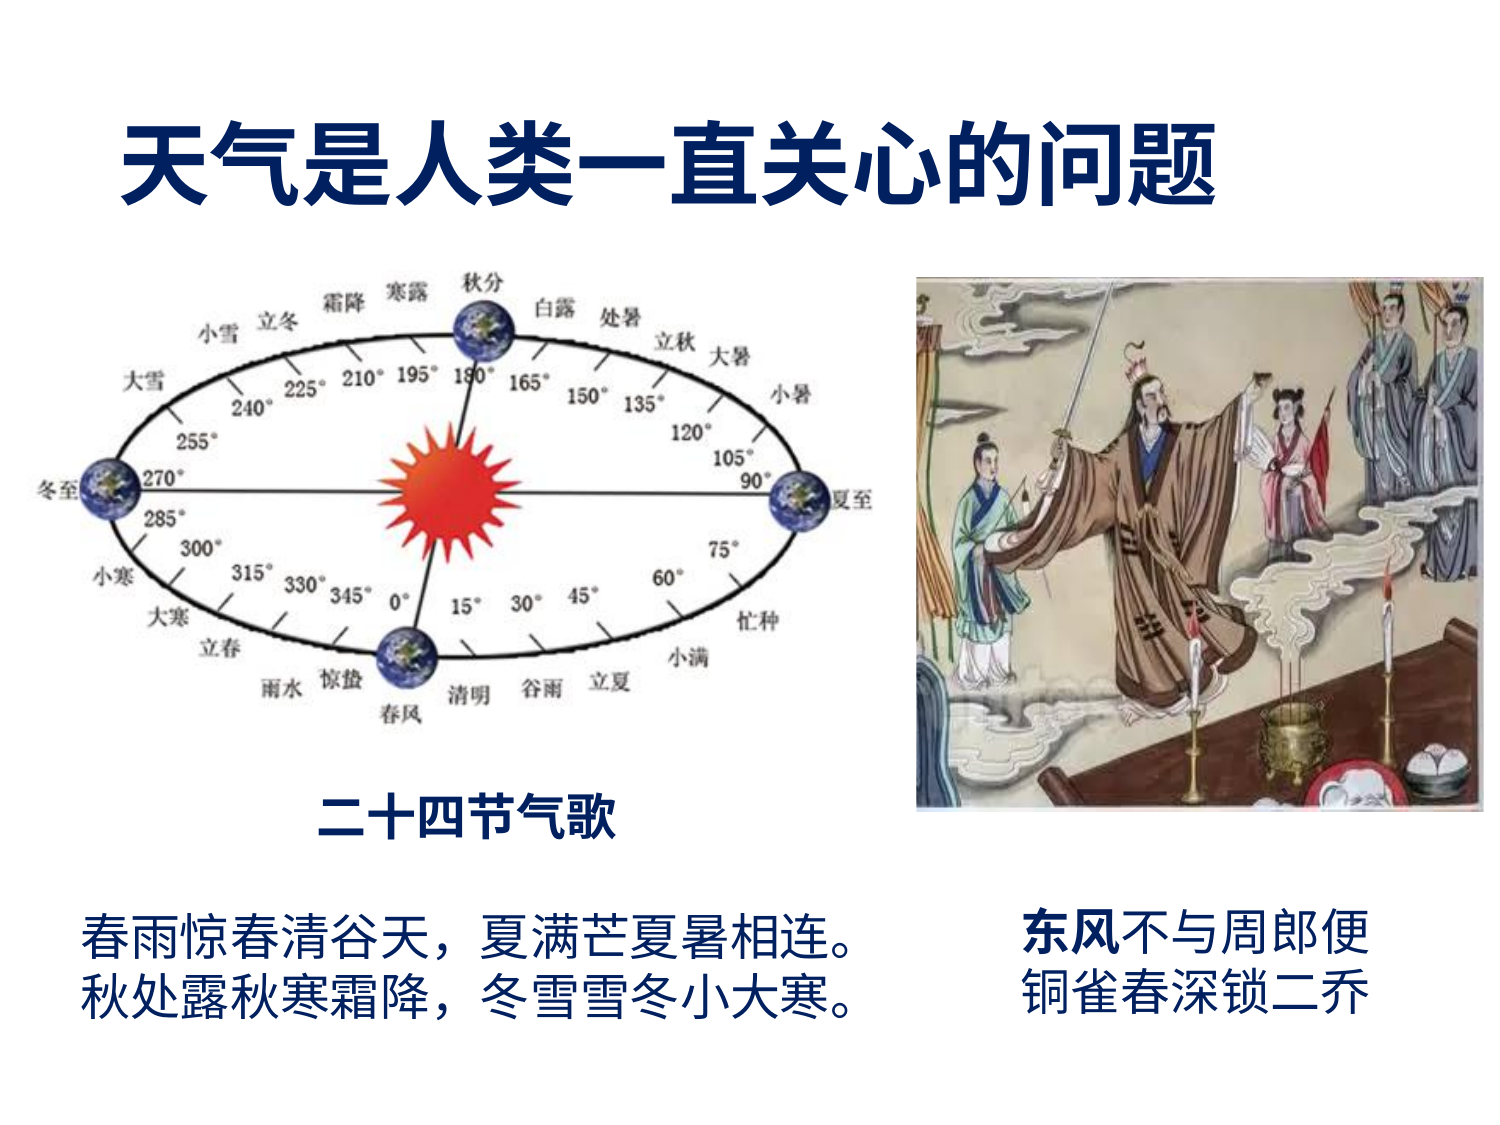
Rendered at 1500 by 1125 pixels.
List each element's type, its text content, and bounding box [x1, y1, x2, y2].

title 天气是人类一直关心的问题 [103, 59, 1397, 278]
picture [27, 270, 880, 734]
picture [916, 277, 1484, 812]
text_box 东风不与周郎便 铜雀春深锁二乔 [1005, 892, 1386, 1028]
text_box 二十四节气歌 春雨惊春清谷天，夏满芒夏暑相连。 秋处露秋寒霜降，冬雪雪冬小大寒。 [65, 778, 868, 1034]
